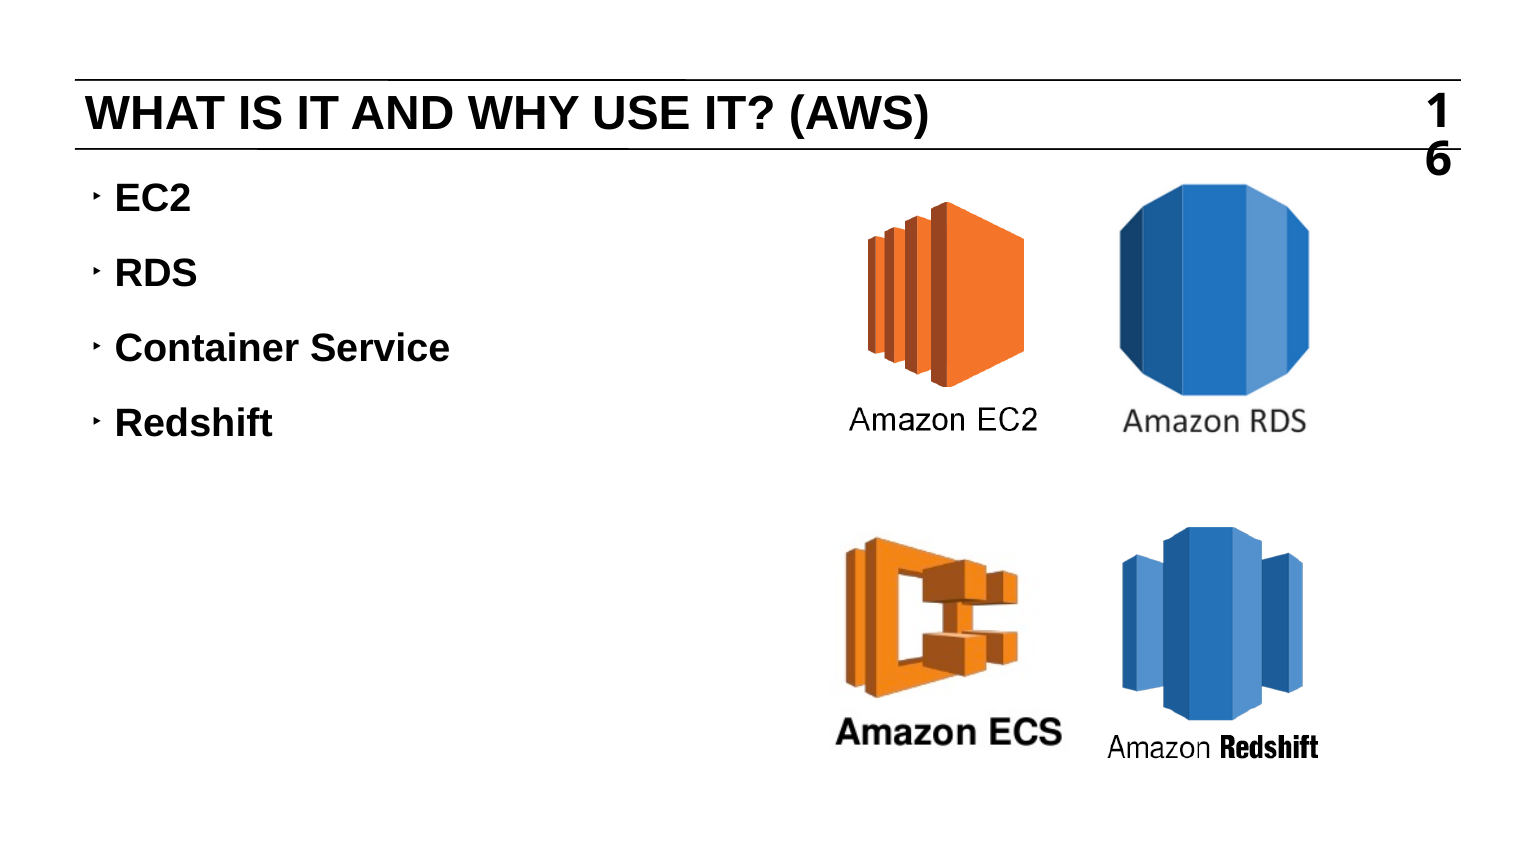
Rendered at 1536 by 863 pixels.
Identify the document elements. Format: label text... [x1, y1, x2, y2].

picture [820, 521, 1079, 763]
picture [1098, 515, 1324, 769]
title WHAT IS IT AND WHY USE IT? (AWS) [76, 82, 1369, 160]
list EC2 RDS Container Service Redshift [76, 160, 1460, 823]
slide_number 16 [1424, 83, 1456, 142]
picture [820, 174, 1079, 451]
picture [1098, 174, 1324, 451]
